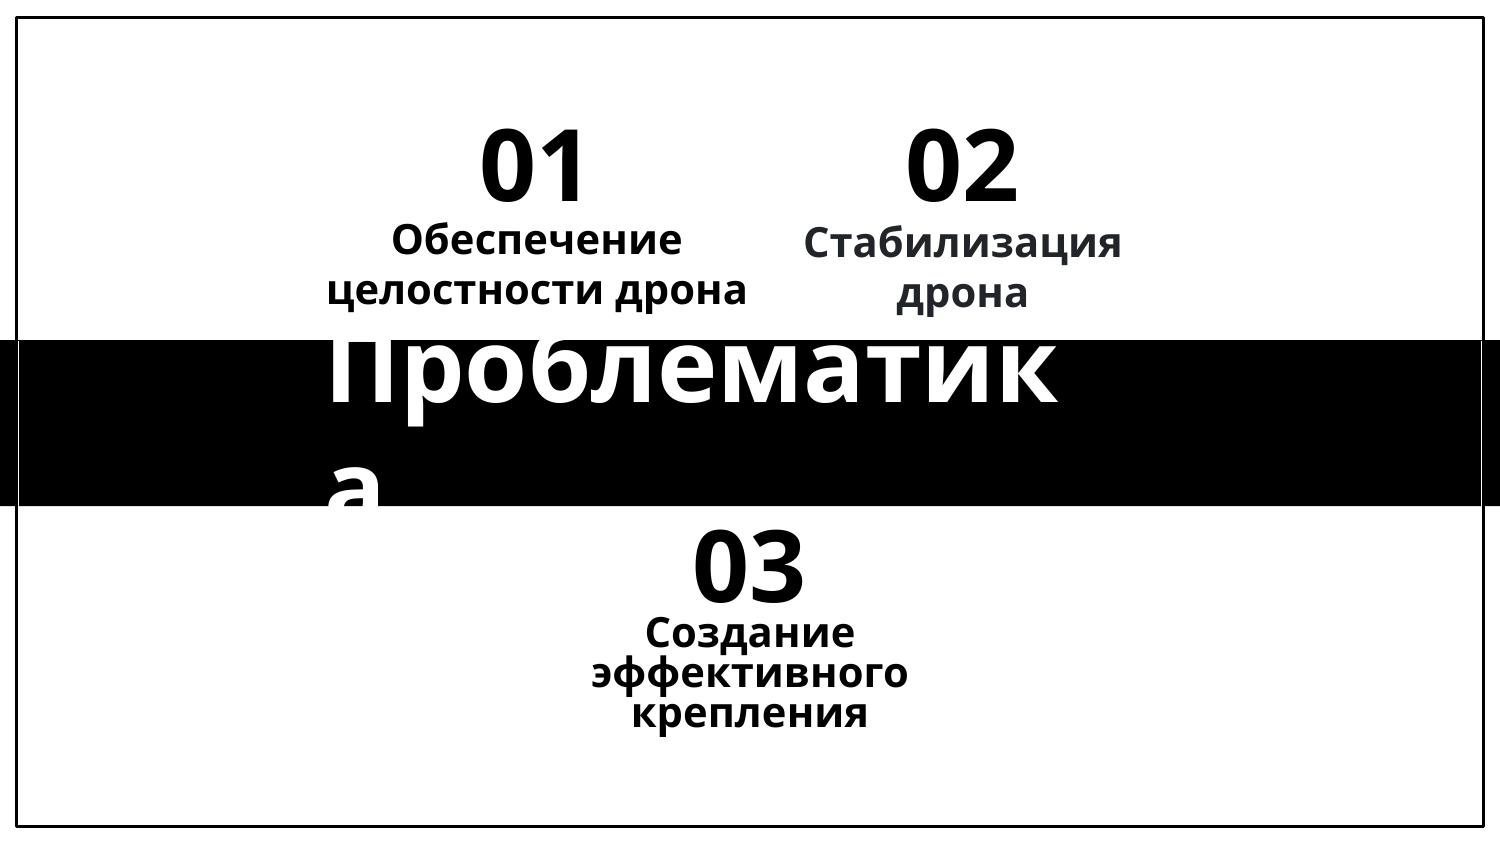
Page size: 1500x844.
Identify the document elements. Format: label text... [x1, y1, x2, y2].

title 03 [558, 522, 942, 601]
subtitle Создание эффективного крепления [558, 622, 942, 730]
title 02 [770, 121, 1155, 201]
title Проблематика [309, 363, 1128, 482]
subtitle Обеспечение целостности дрона [309, 212, 765, 314]
subtitle Стабилизация дрона [770, 218, 1155, 313]
title 01 [345, 121, 730, 201]
